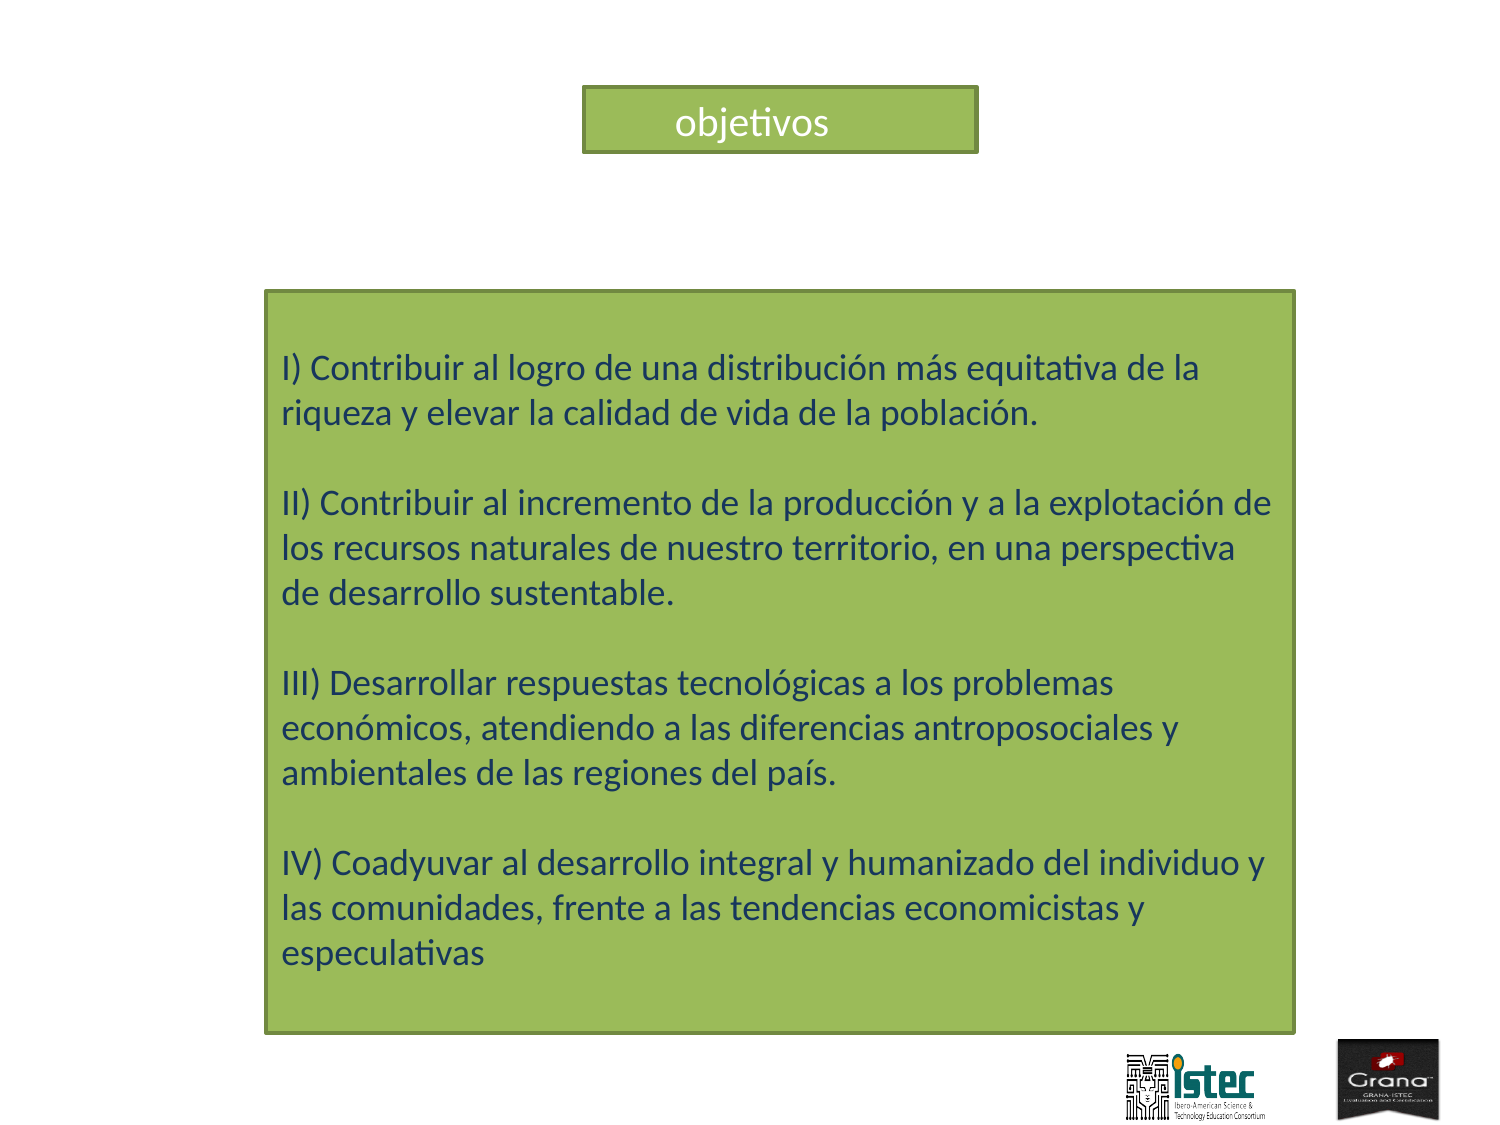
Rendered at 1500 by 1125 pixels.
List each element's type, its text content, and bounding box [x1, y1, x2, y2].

text_box I) Contribuir al logro de una distribución más equitativa de la riqueza y elevar la calidad de vida de la población. II) Contribuir al incremento de la producción y a la explotación de los recursos naturales de nuestro territorio, en una perspectiva de desarrollo sustentable. III) Desarrollar respuestas tecnológicas a los problemas económicos, atendiendo a las diferencias antroposociales y ambientales de las regiones del país. IV) Coadyuvar al desarrollo integral y humanizado del individuo y las comunidades, frente a las tendencias economicistas y especulativas [266, 290, 1294, 1033]
picture [1124, 1051, 1267, 1122]
picture [1333, 1039, 1441, 1122]
text_box objetivos [583, 86, 977, 153]
